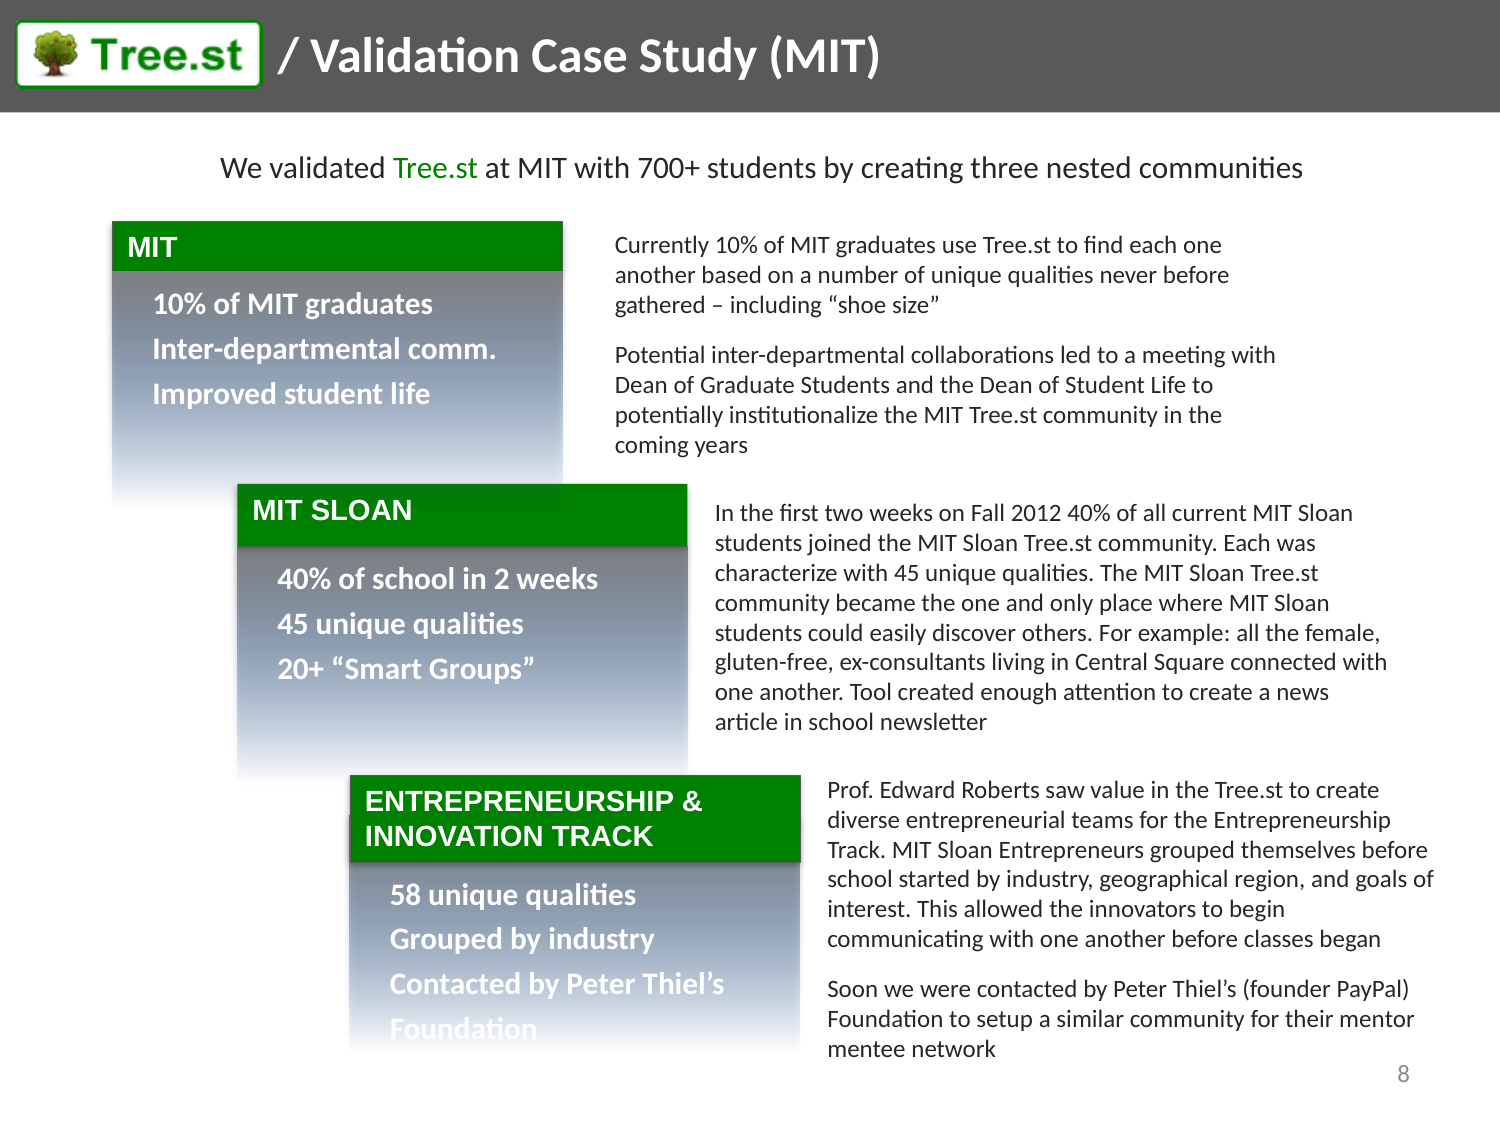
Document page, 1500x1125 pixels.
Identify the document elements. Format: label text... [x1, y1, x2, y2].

text_box In the first two weeks on Fall 2012 40% of all current MIT Sloan students joined the MIT Sloan Tree.st community. Each was characterize with 45 unique qualities. The MIT Sloan Tree.st community became the one and only place where MIT Sloan students could easily discover others. For example: all the female, gluten-free, ex-consultants living in Central Square connected with one another. Tool created enough attention to create a news article in school newsletter [699, 488, 1413, 744]
text_box ENTREPRENEURSHIP & INNOVATION TRACK [349, 774, 801, 863]
slide_number 8 [1074, 1042, 1425, 1103]
text_box [0, 0, 1500, 115]
picture [15, 20, 263, 89]
text_box MIT SLOAN [566, 483, 688, 547]
text_box [237, 552, 688, 947]
text_box 10% of MIT graduates Inter-departmental comm. Improved student life [137, 268, 550, 418]
text_box We validated Tree.st at MIT with 700+ students by creating three nested communities [62, 140, 1463, 193]
text_box Prof. Edward Roberts saw value in the Tree.st to create diverse entrepreneurial teams for the Entrepreneurship Track. MIT Sloan Entrepreneurs grouped themselves before school started by industry, geographical region, and goals of interest. This allowed the innovators to begin communicating with one another before classes began Soon we were contacted by Peter Thiel’s (founder PayPal) Foundation to setup a similar community for their mentor mentee network [812, 765, 1463, 1070]
text_box / Validation Case Study (MIT) [262, 15, 1388, 91]
text_box 58 unique qualities Grouped by industry Contacted by Peter Thiel’s Foundation [375, 858, 788, 1098]
text_box [112, 271, 563, 672]
text_box [349, 870, 801, 1125]
text_box 40% of school in 2 weeks 45 unique qualities 20+ “Smart Groups” [262, 543, 675, 693]
text_box Currently 10% of MIT graduates use Tree.st to find each one another based on a number of unique qualities never before gathered – including “shoe size” Potential inter-departmental collaborations led to a meeting with Dean of Graduate Students and the Dean of Student Life to potentially institutionalize the MIT Tree.st community in the coming years [600, 221, 1313, 466]
text_box MIT [112, 221, 563, 271]
